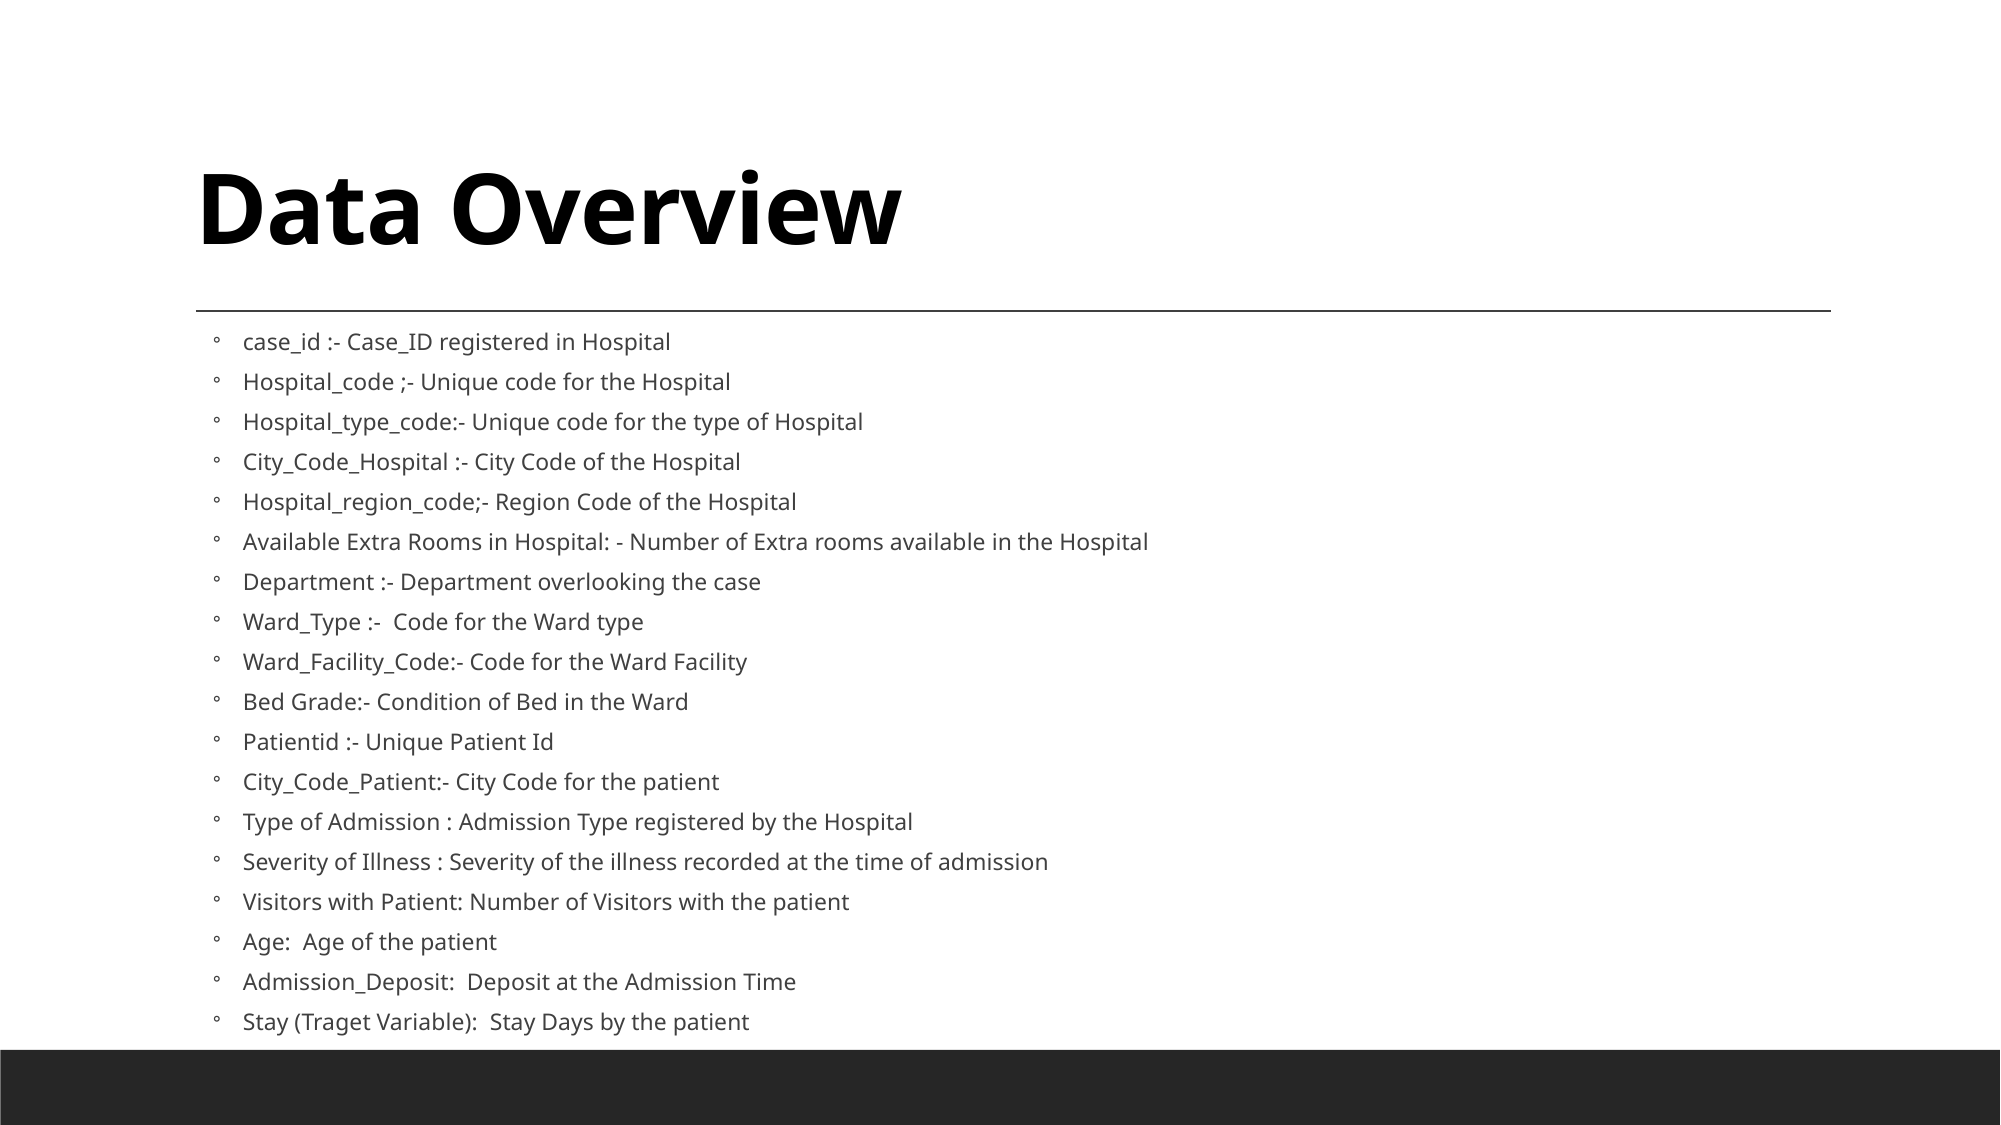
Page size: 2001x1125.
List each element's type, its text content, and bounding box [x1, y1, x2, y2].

list case_id :- Case_ID registered in Hospital Hospital_code ;- Unique code for the Hospital Hospital_type_code:- Unique code for the type of Hospital City_Code_Hospital :- City Code of the Hospital Hospital_region_code;- Region Code of the Hospital Available Extra Rooms in Hospital: - Number of Extra rooms available in the Hospital Department :- Department overlooking the case Ward_Type :- Code for the Ward type Ward_Facility_Code:- Code for the Ward Facility Bed Grade:- Condition of Bed in the Ward Patientid :- Unique Patient Id City_Code_Patient:- City Code for the patient Type of Admission : Admission Type registered by the Hospital Severity of Illness : Severity of the illness recorded at the time of admission Visitors with Patient: Number of Visitors with the patient Age: Age of the patient Admission_Deposit: Deposit at the Admission Time Stay (Traget Variable): Stay Days by the patient [180, 320, 1775, 1056]
title Data Overview [180, 47, 1830, 274]
